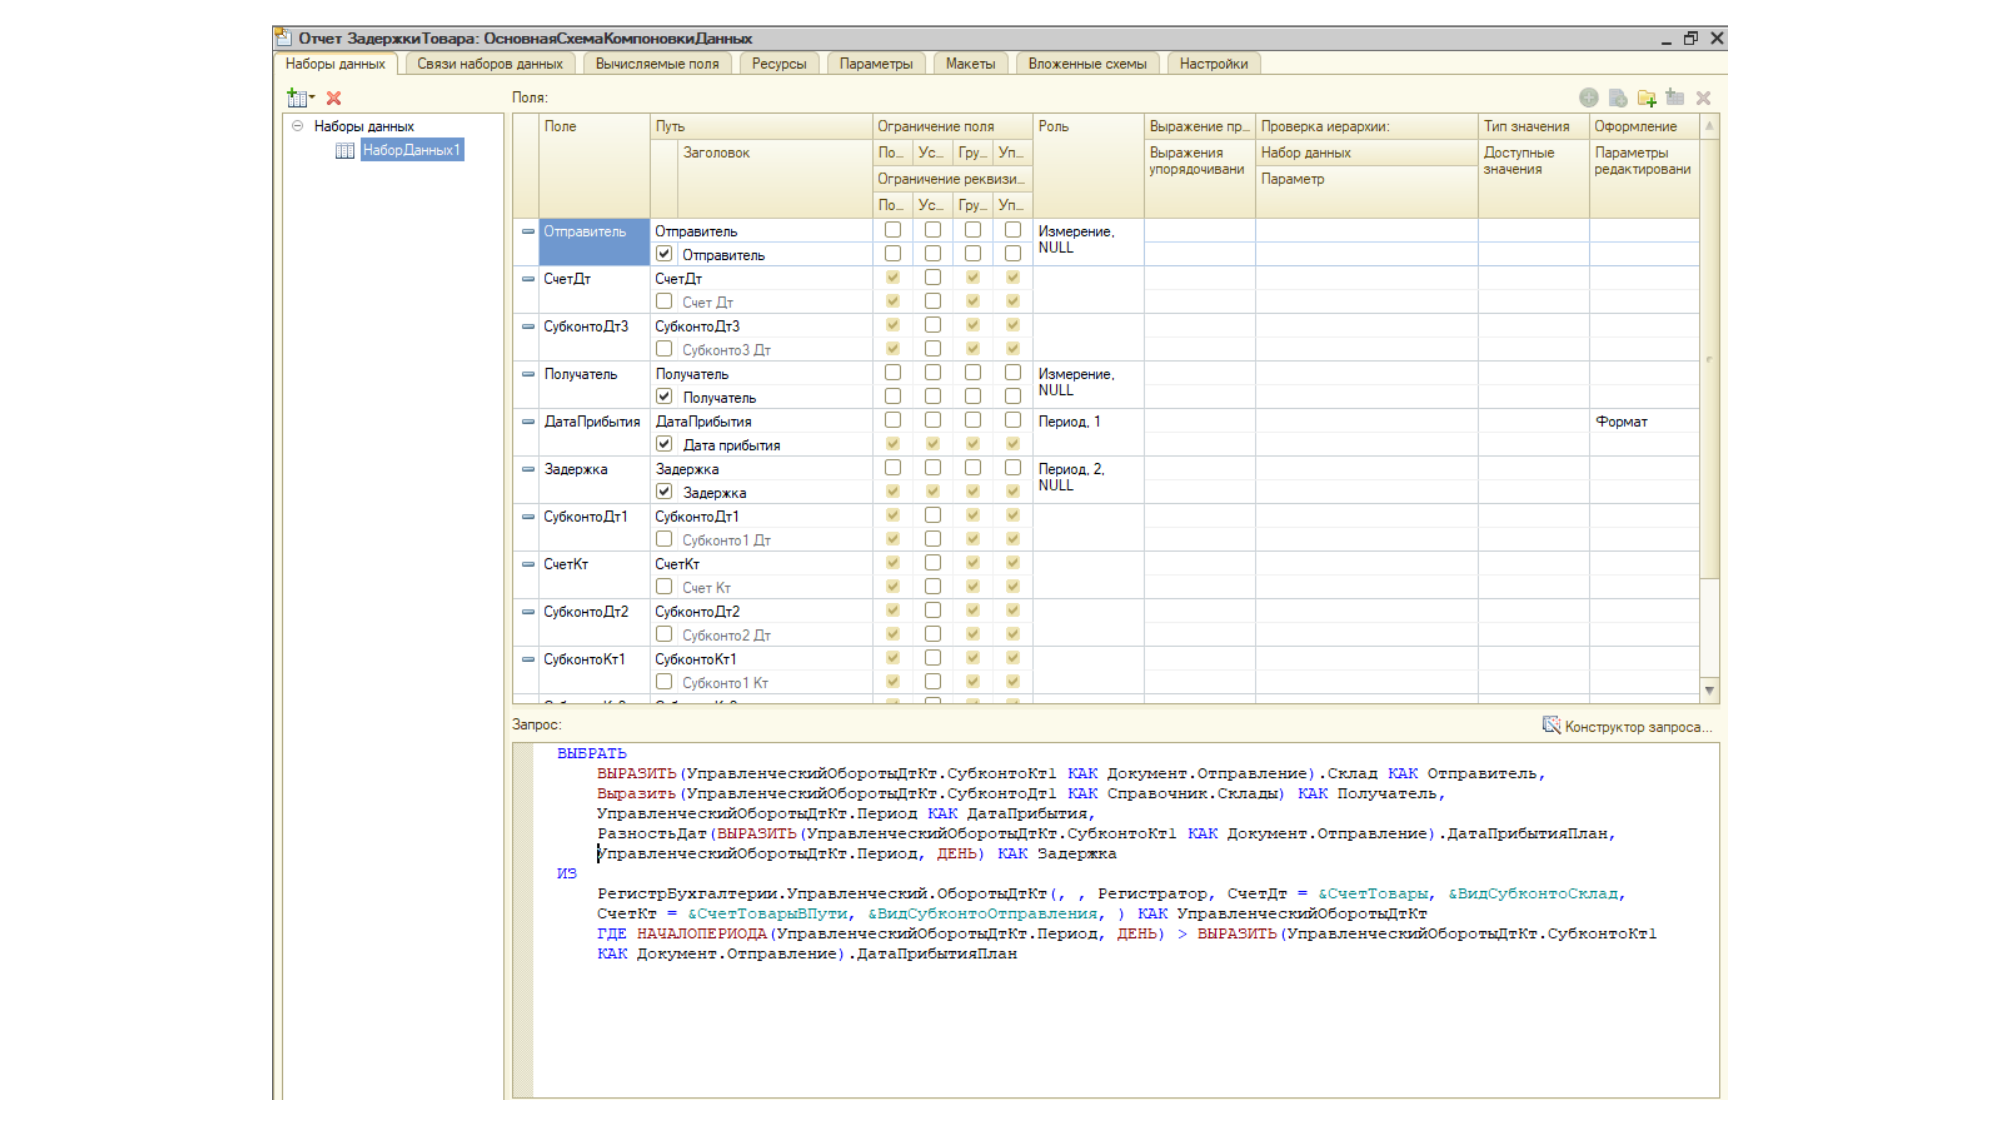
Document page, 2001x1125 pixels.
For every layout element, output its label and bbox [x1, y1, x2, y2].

picture [272, 25, 1728, 1100]
